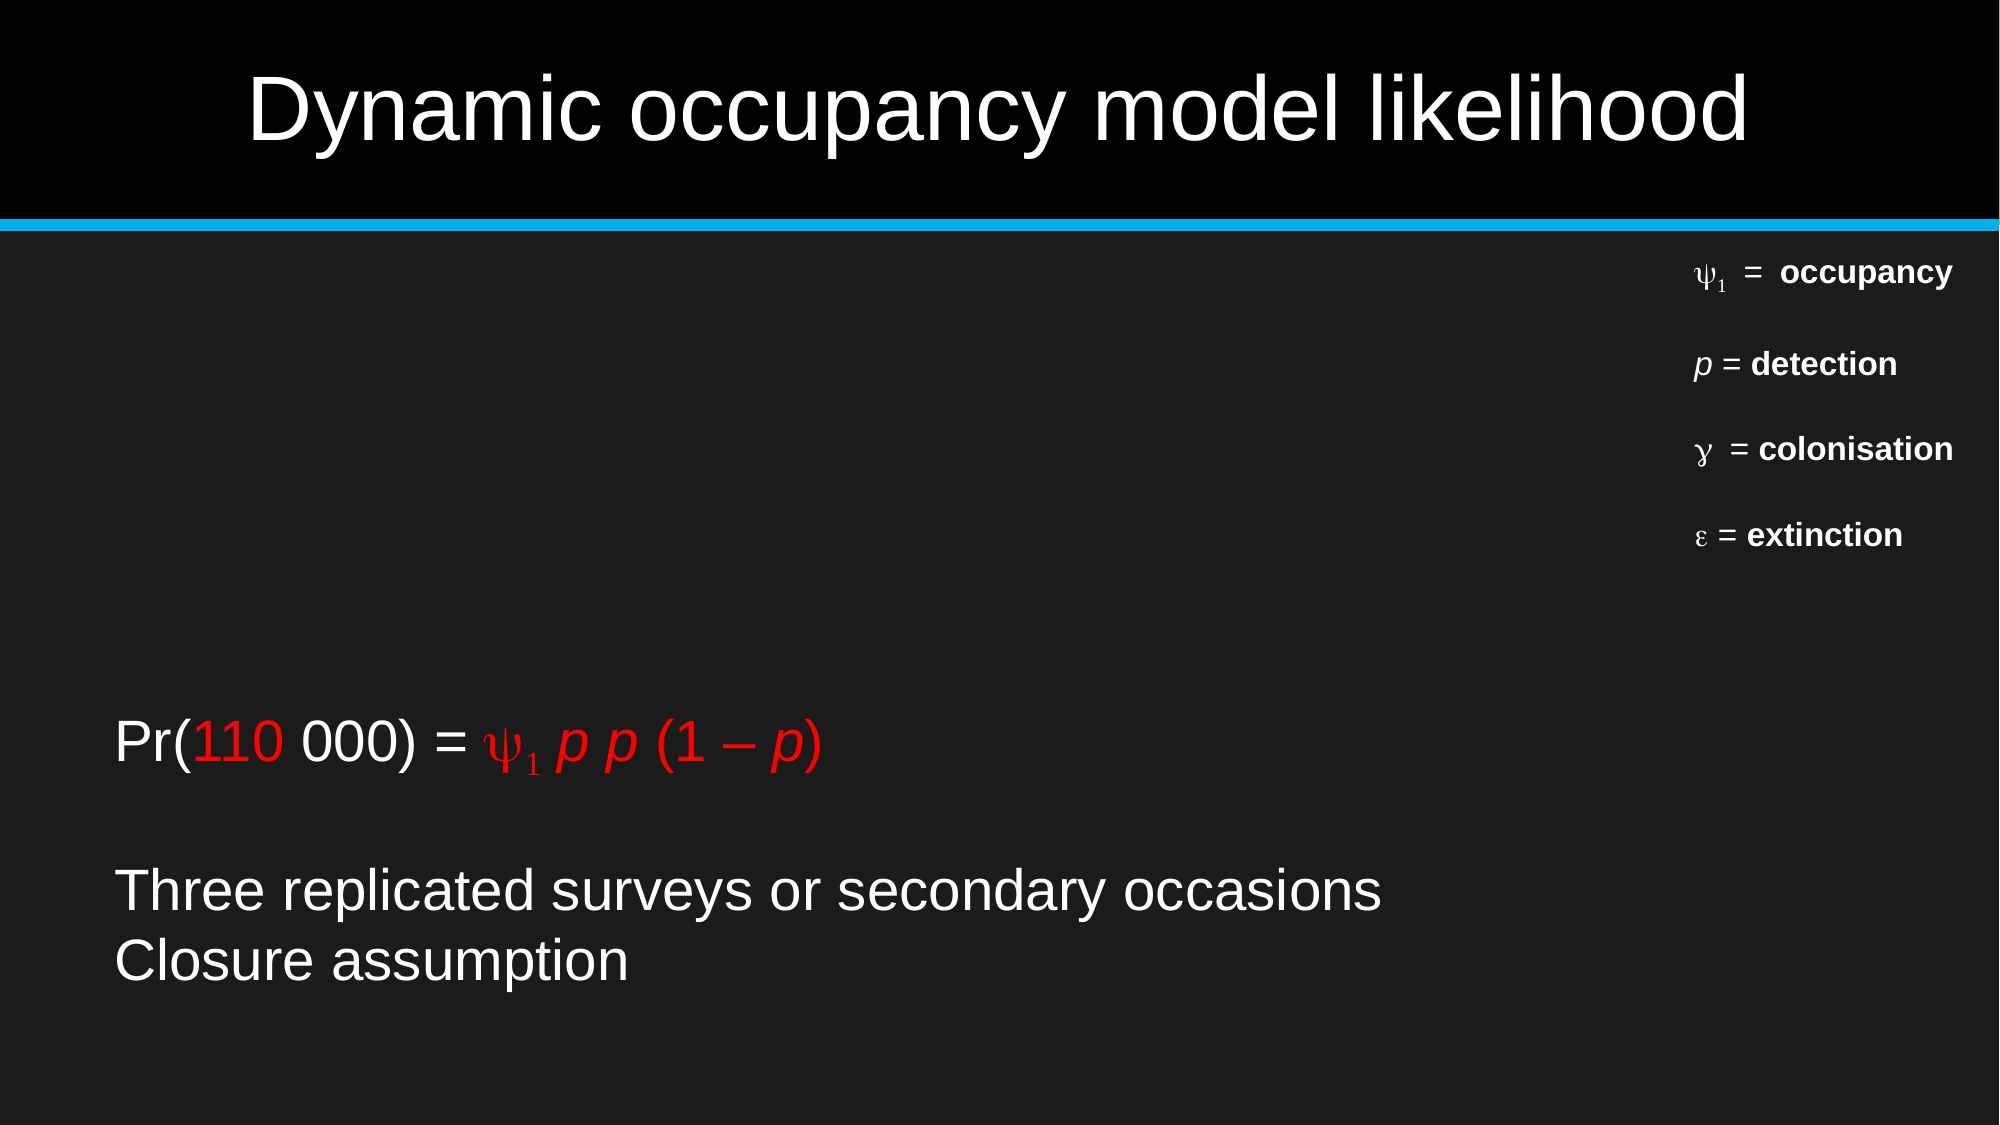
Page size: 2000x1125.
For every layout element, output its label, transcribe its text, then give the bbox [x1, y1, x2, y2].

title Dynamic occupancy model likelihood [174, 20, 1825, 201]
text_box y1 = occupancy p = detection g = colonisation e = extinction [1677, 241, 1980, 587]
text_box Pr(110 000) = y1 p p (1 – p) Three replicated surveys or secondary occasions Closure assumption [97, 694, 1708, 1071]
